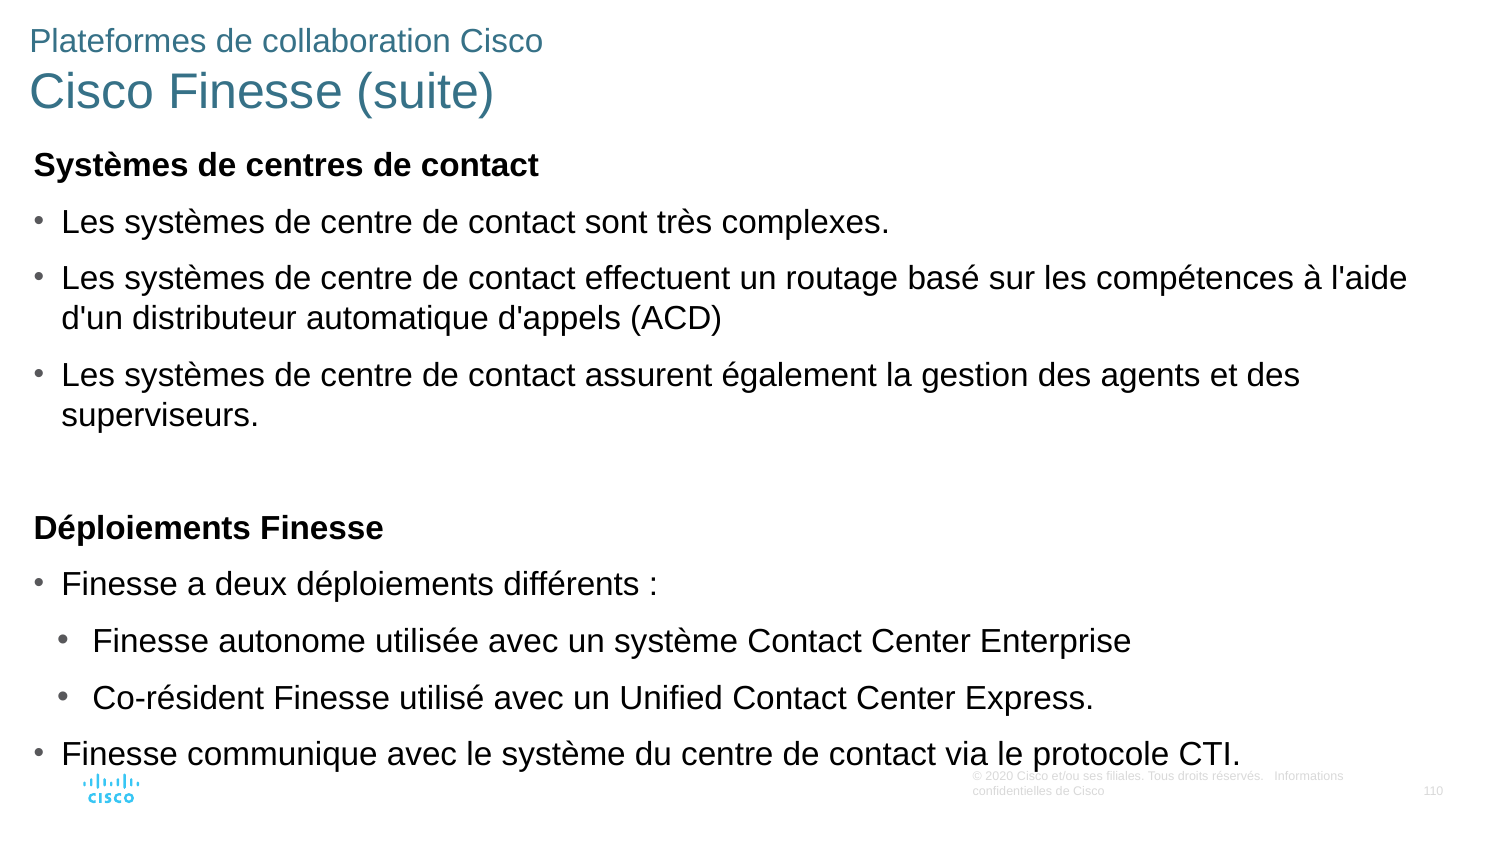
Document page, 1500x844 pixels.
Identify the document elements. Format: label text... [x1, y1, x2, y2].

title Plateformes de collaboration Cisco Cisco Finesse (suite) [14, 6, 1474, 131]
list Systèmes de centres de contact Les systèmes de centre de contact sont très complexes. Les systèmes de centre de contact effectuent un routage basé sur les compétences à l'aide d'un distributeur automatique d'appels (ACD) Les systèmes de centre de contact assurent également la gestion des agents et des superviseurs. Déploiements Finesse Finesse a deux déploiements différents : Finesse autonome utilisée avec un système Contact Center Enterprise Co-résident Finesse utilisé avec un Unified Contact Center Express. Finesse communique avec le système du centre de contact via le protocole CTI. [18, 135, 1475, 783]
